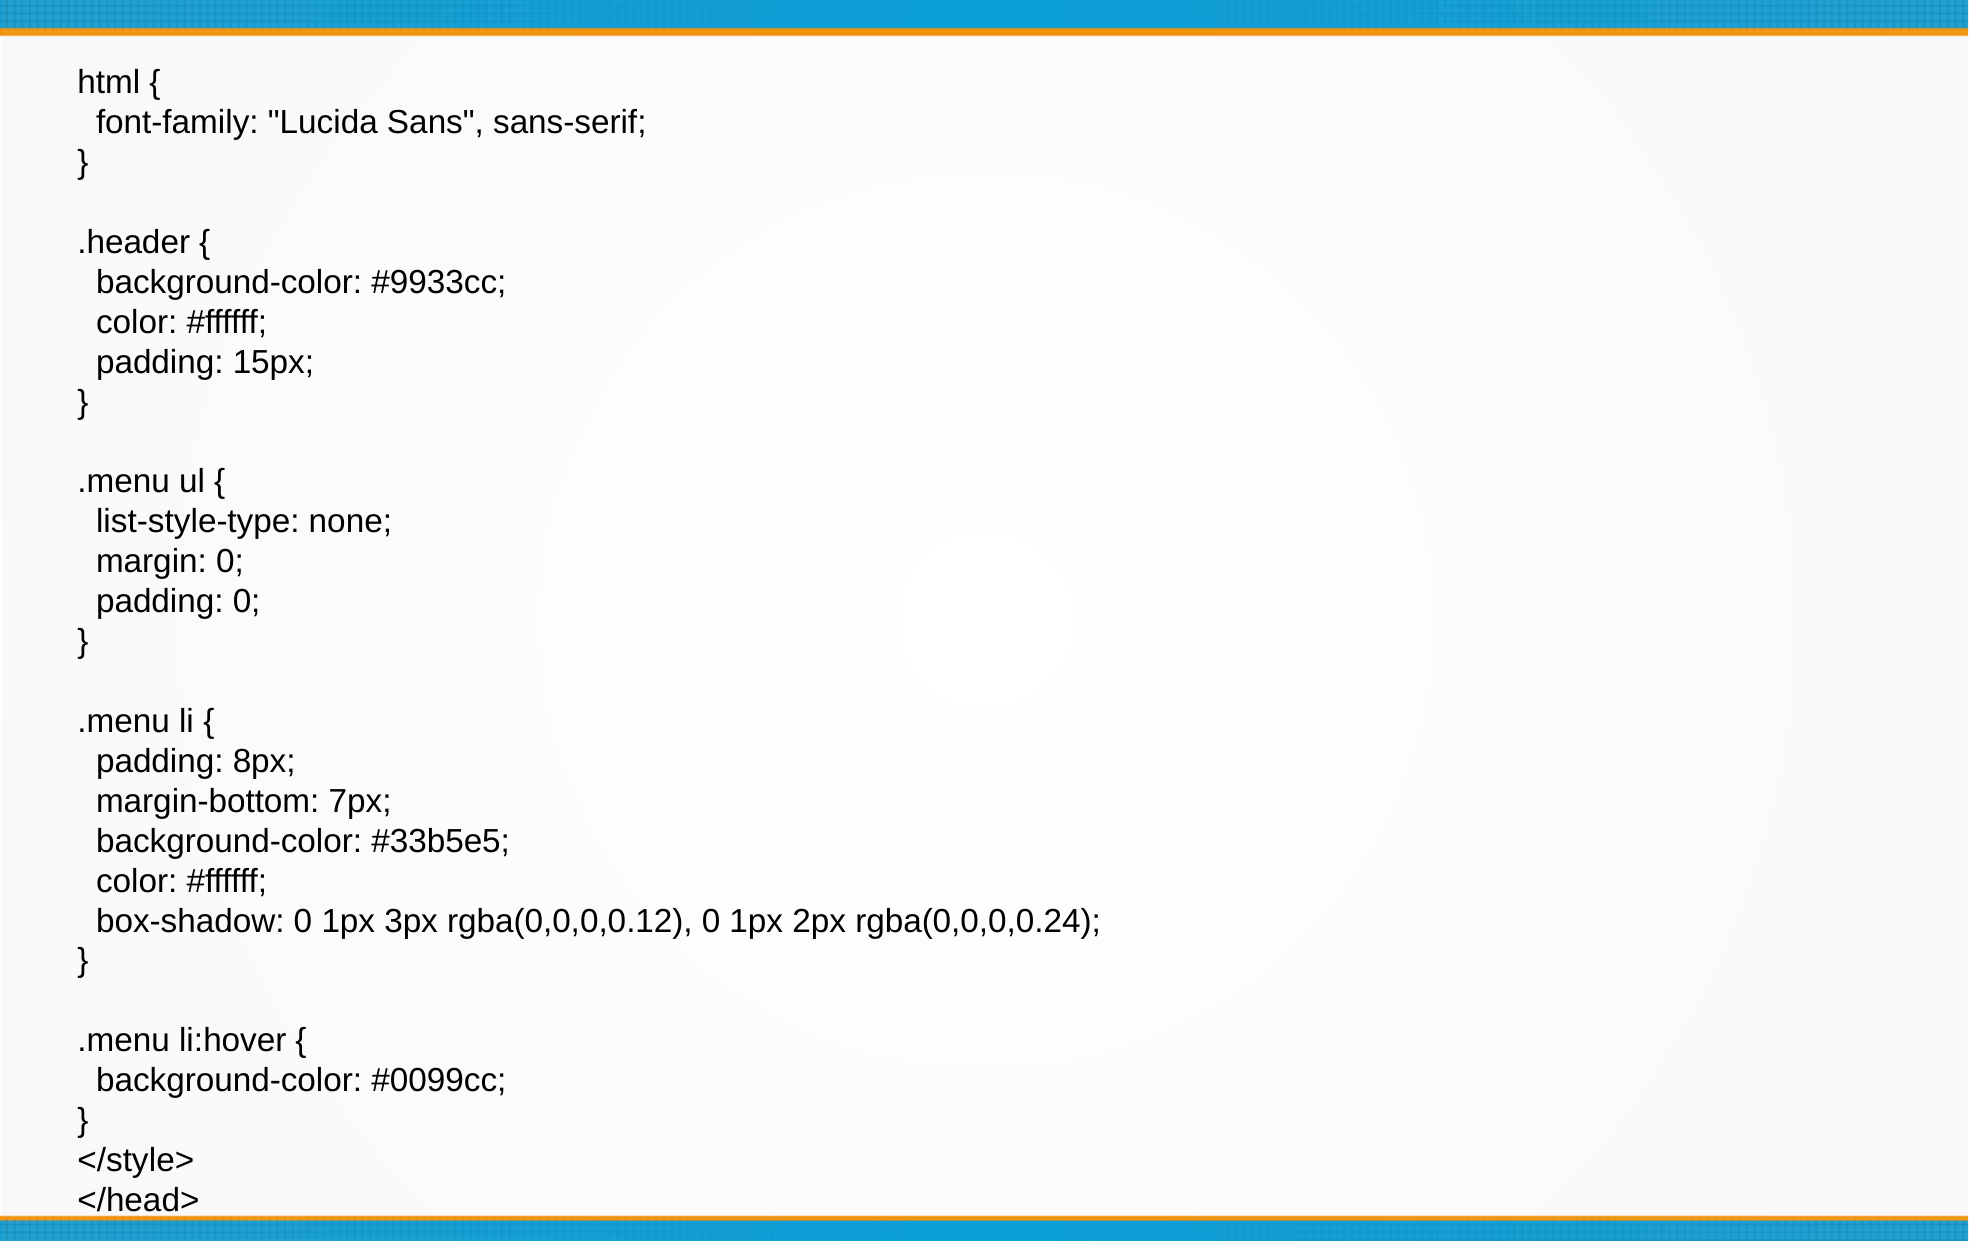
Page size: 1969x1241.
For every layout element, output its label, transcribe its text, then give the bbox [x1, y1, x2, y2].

picture [0, 0, 1969, 1241]
text_box html { font-family: "Lucida Sans", sans-serif; } .header { background-color: #9933cc; color: #ffffff; padding: 15px; } .menu ul { list-style-type: none; margin: 0; padding: 0; } .menu li { padding: 8px; margin-bottom: 7px; background-color: #33b5e5; color: #ffffff; box-shadow: 0 1px 3px rgba(0,0,0,0.12), 0 1px 2px rgba(0,0,0,0.24); } .menu li:hover { background-color: #0099cc; } </style> </head> [62, 52, 1776, 1226]
